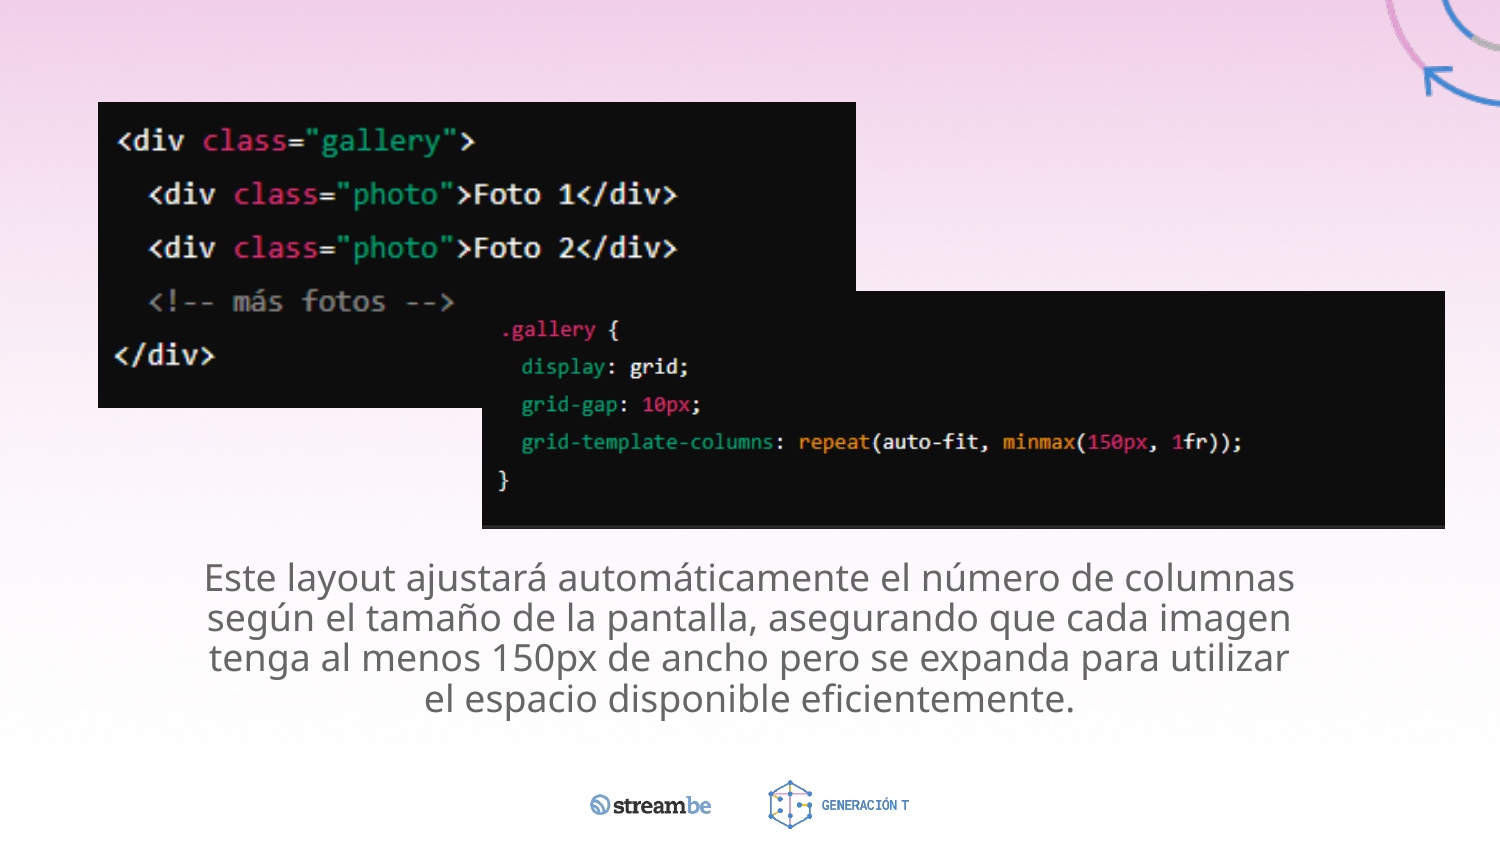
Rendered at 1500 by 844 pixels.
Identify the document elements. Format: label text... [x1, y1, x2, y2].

subtitle Este layout ajustará automáticamente el número de columnas según el tamaño de la pantalla, asegurando que cada imagen tenga al menos 150px de ancho pero se expanda para utilizar el espacio disponible eficientemente. [187, 552, 1313, 757]
picture [0, 0, 1500, 844]
